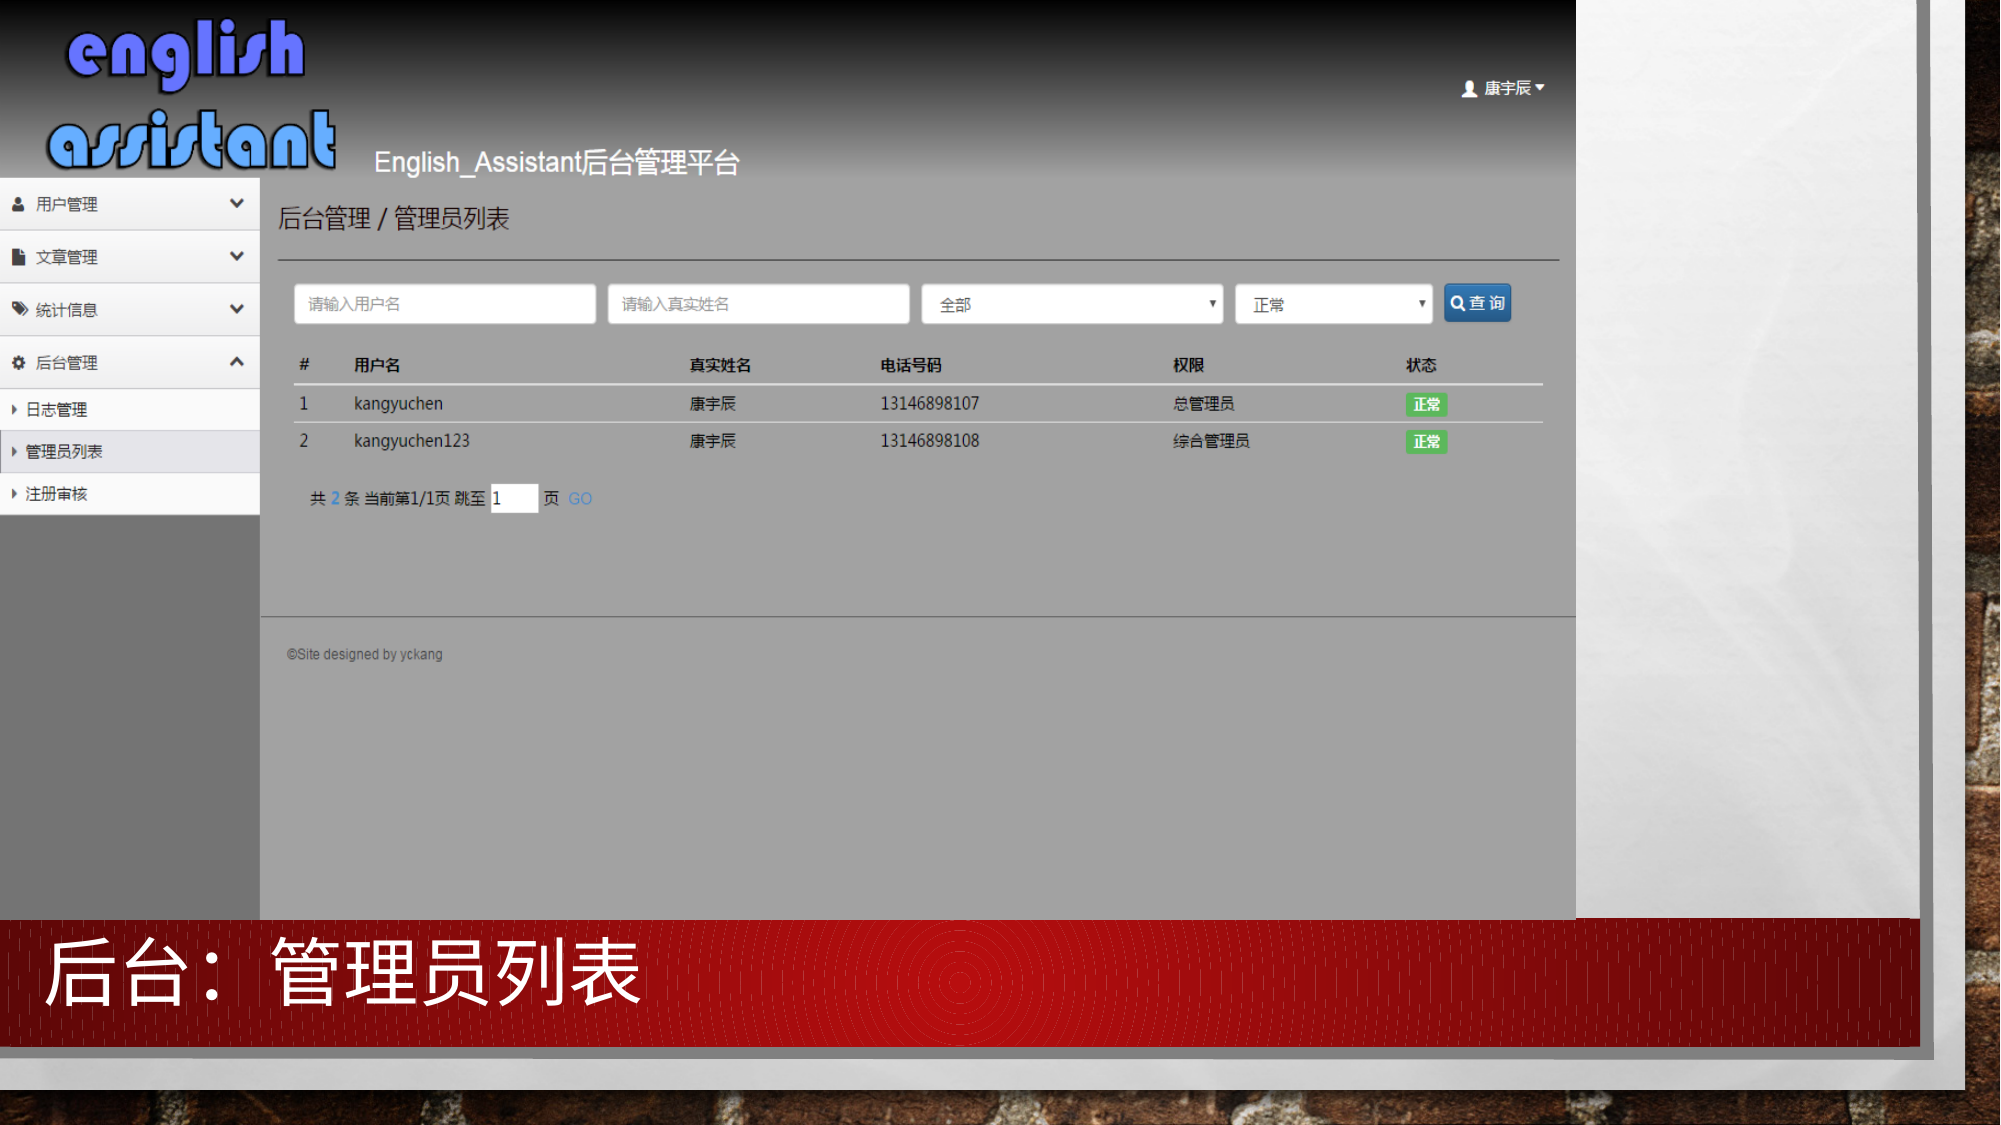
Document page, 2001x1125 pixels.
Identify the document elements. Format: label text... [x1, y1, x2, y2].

text_box 后台：管理员列表 [28, 881, 1734, 1071]
picture [0, 0, 1577, 920]
picture [0, 0, 2000, 1125]
